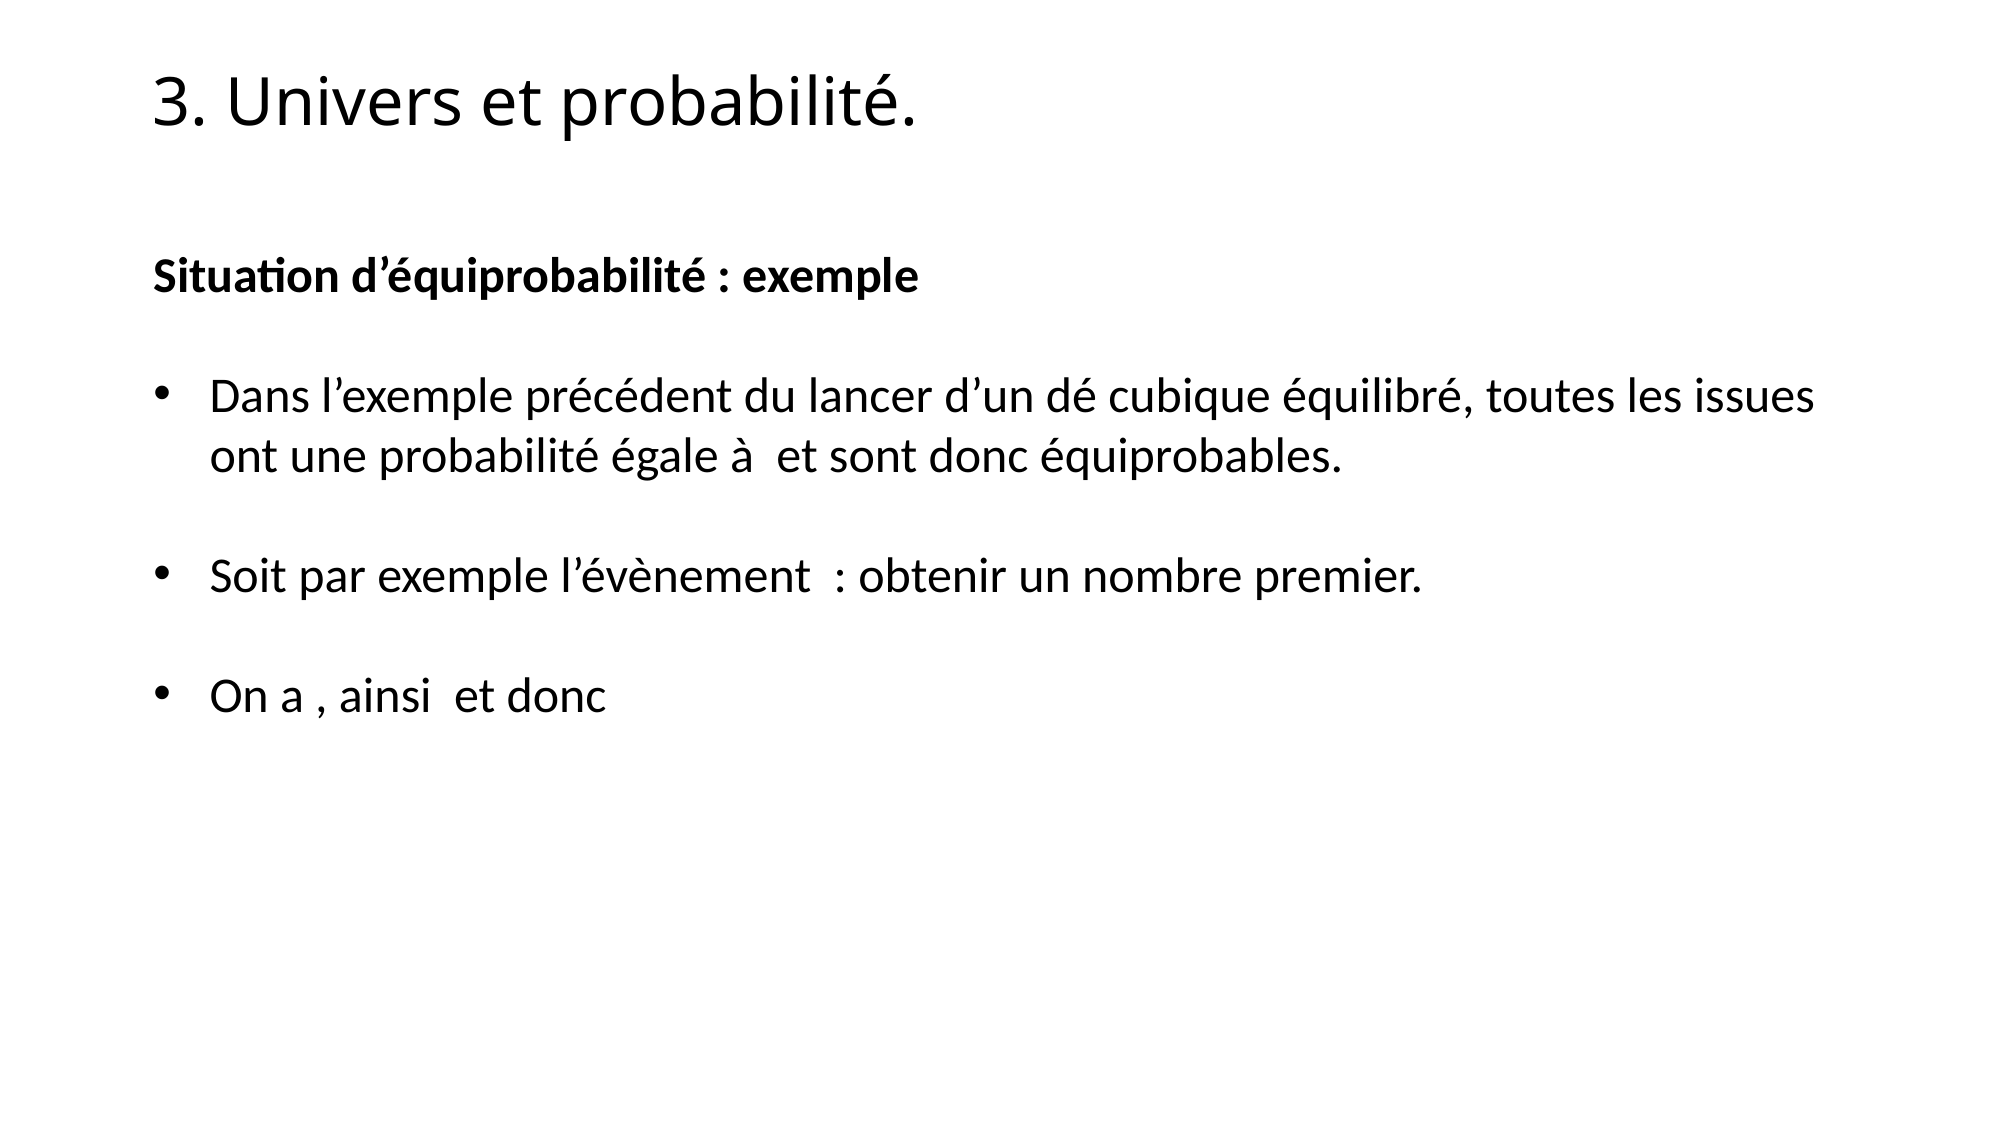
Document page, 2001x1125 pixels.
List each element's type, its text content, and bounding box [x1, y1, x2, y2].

text_box 3. Univers et probabilité. [137, 59, 1863, 155]
